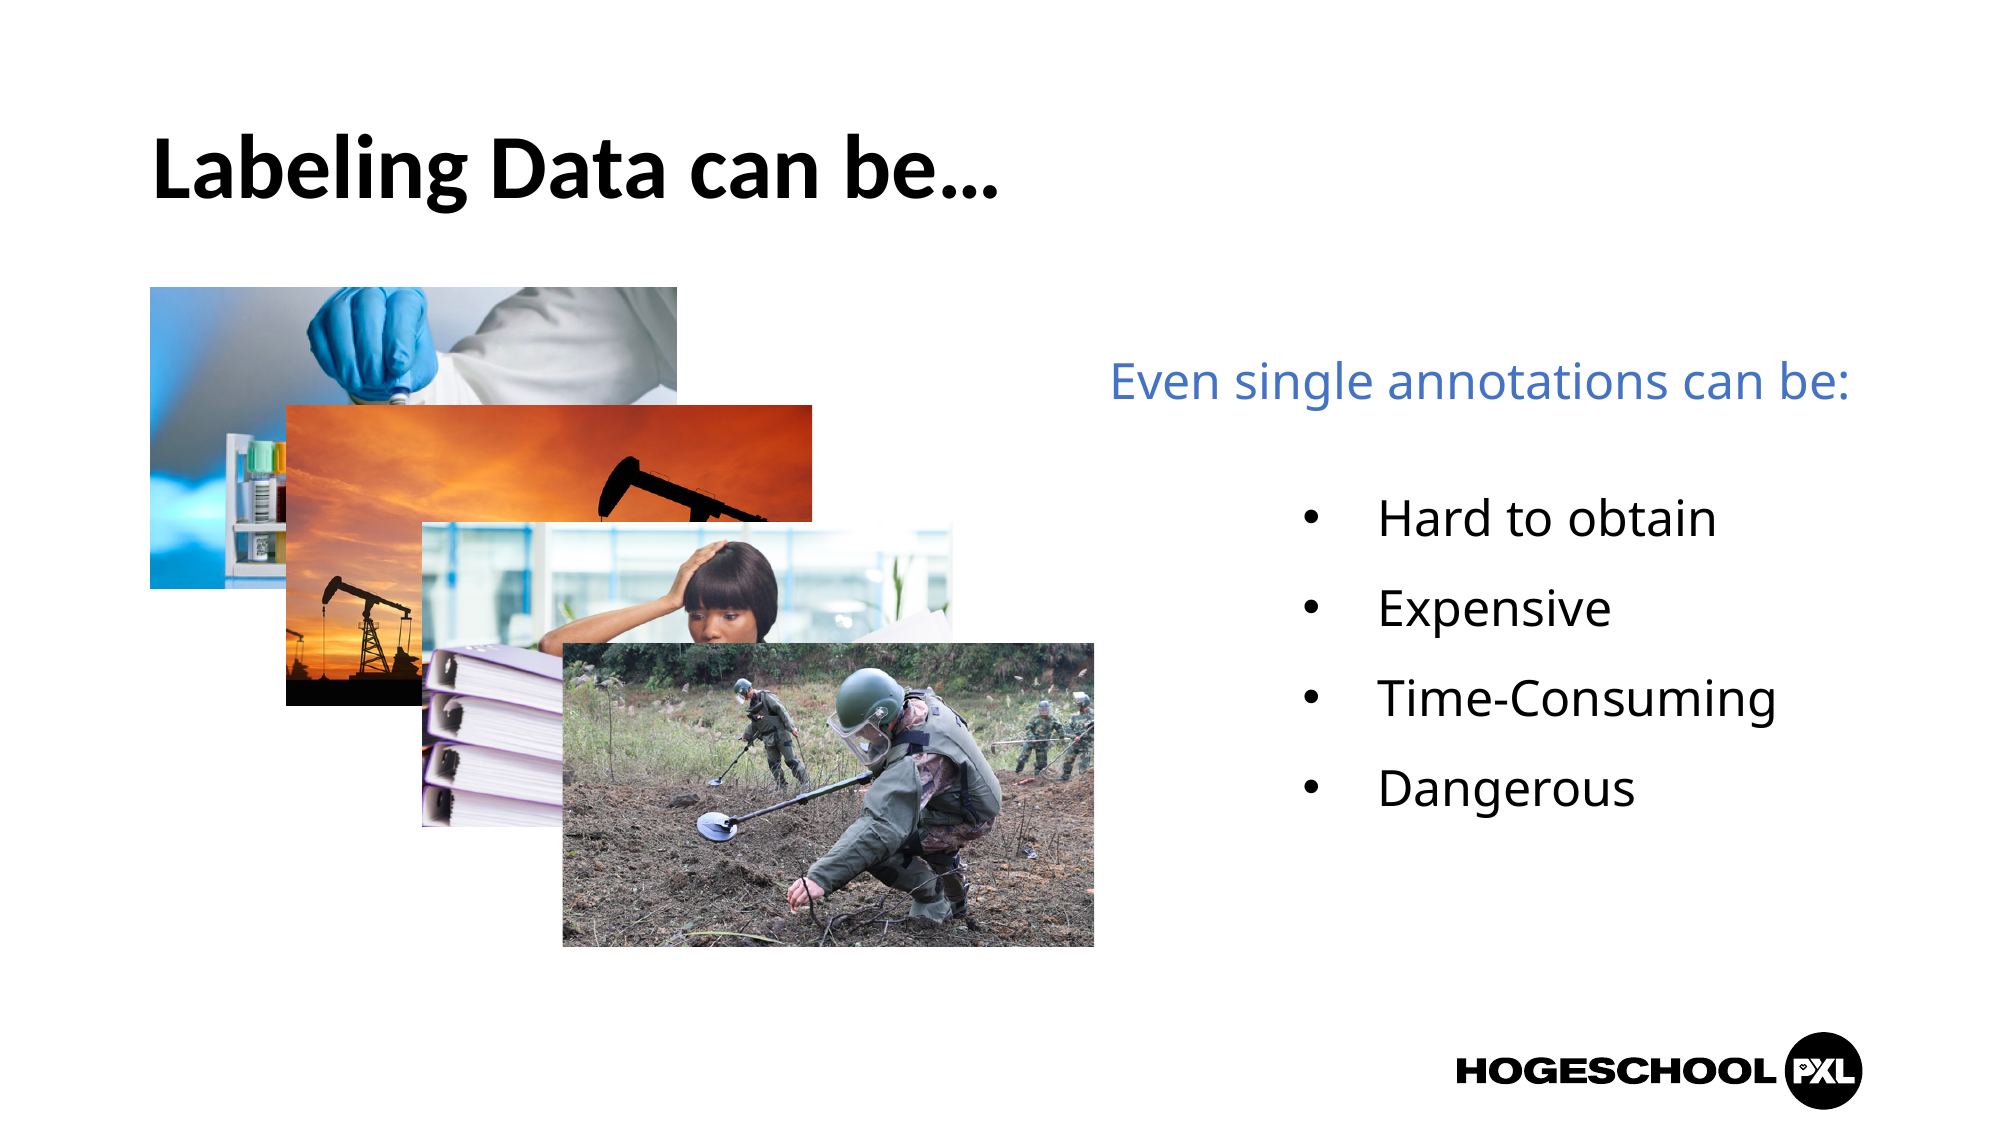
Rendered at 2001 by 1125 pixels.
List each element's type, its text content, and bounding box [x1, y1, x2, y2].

picture [149, 287, 1095, 947]
text_box Even single annotations can be: [1094, 341, 1938, 418]
title Labeling Data can be… [137, 59, 1863, 278]
text_box Hard to obtain Expensive Time-Consuming Dangerous [1287, 449, 1863, 818]
